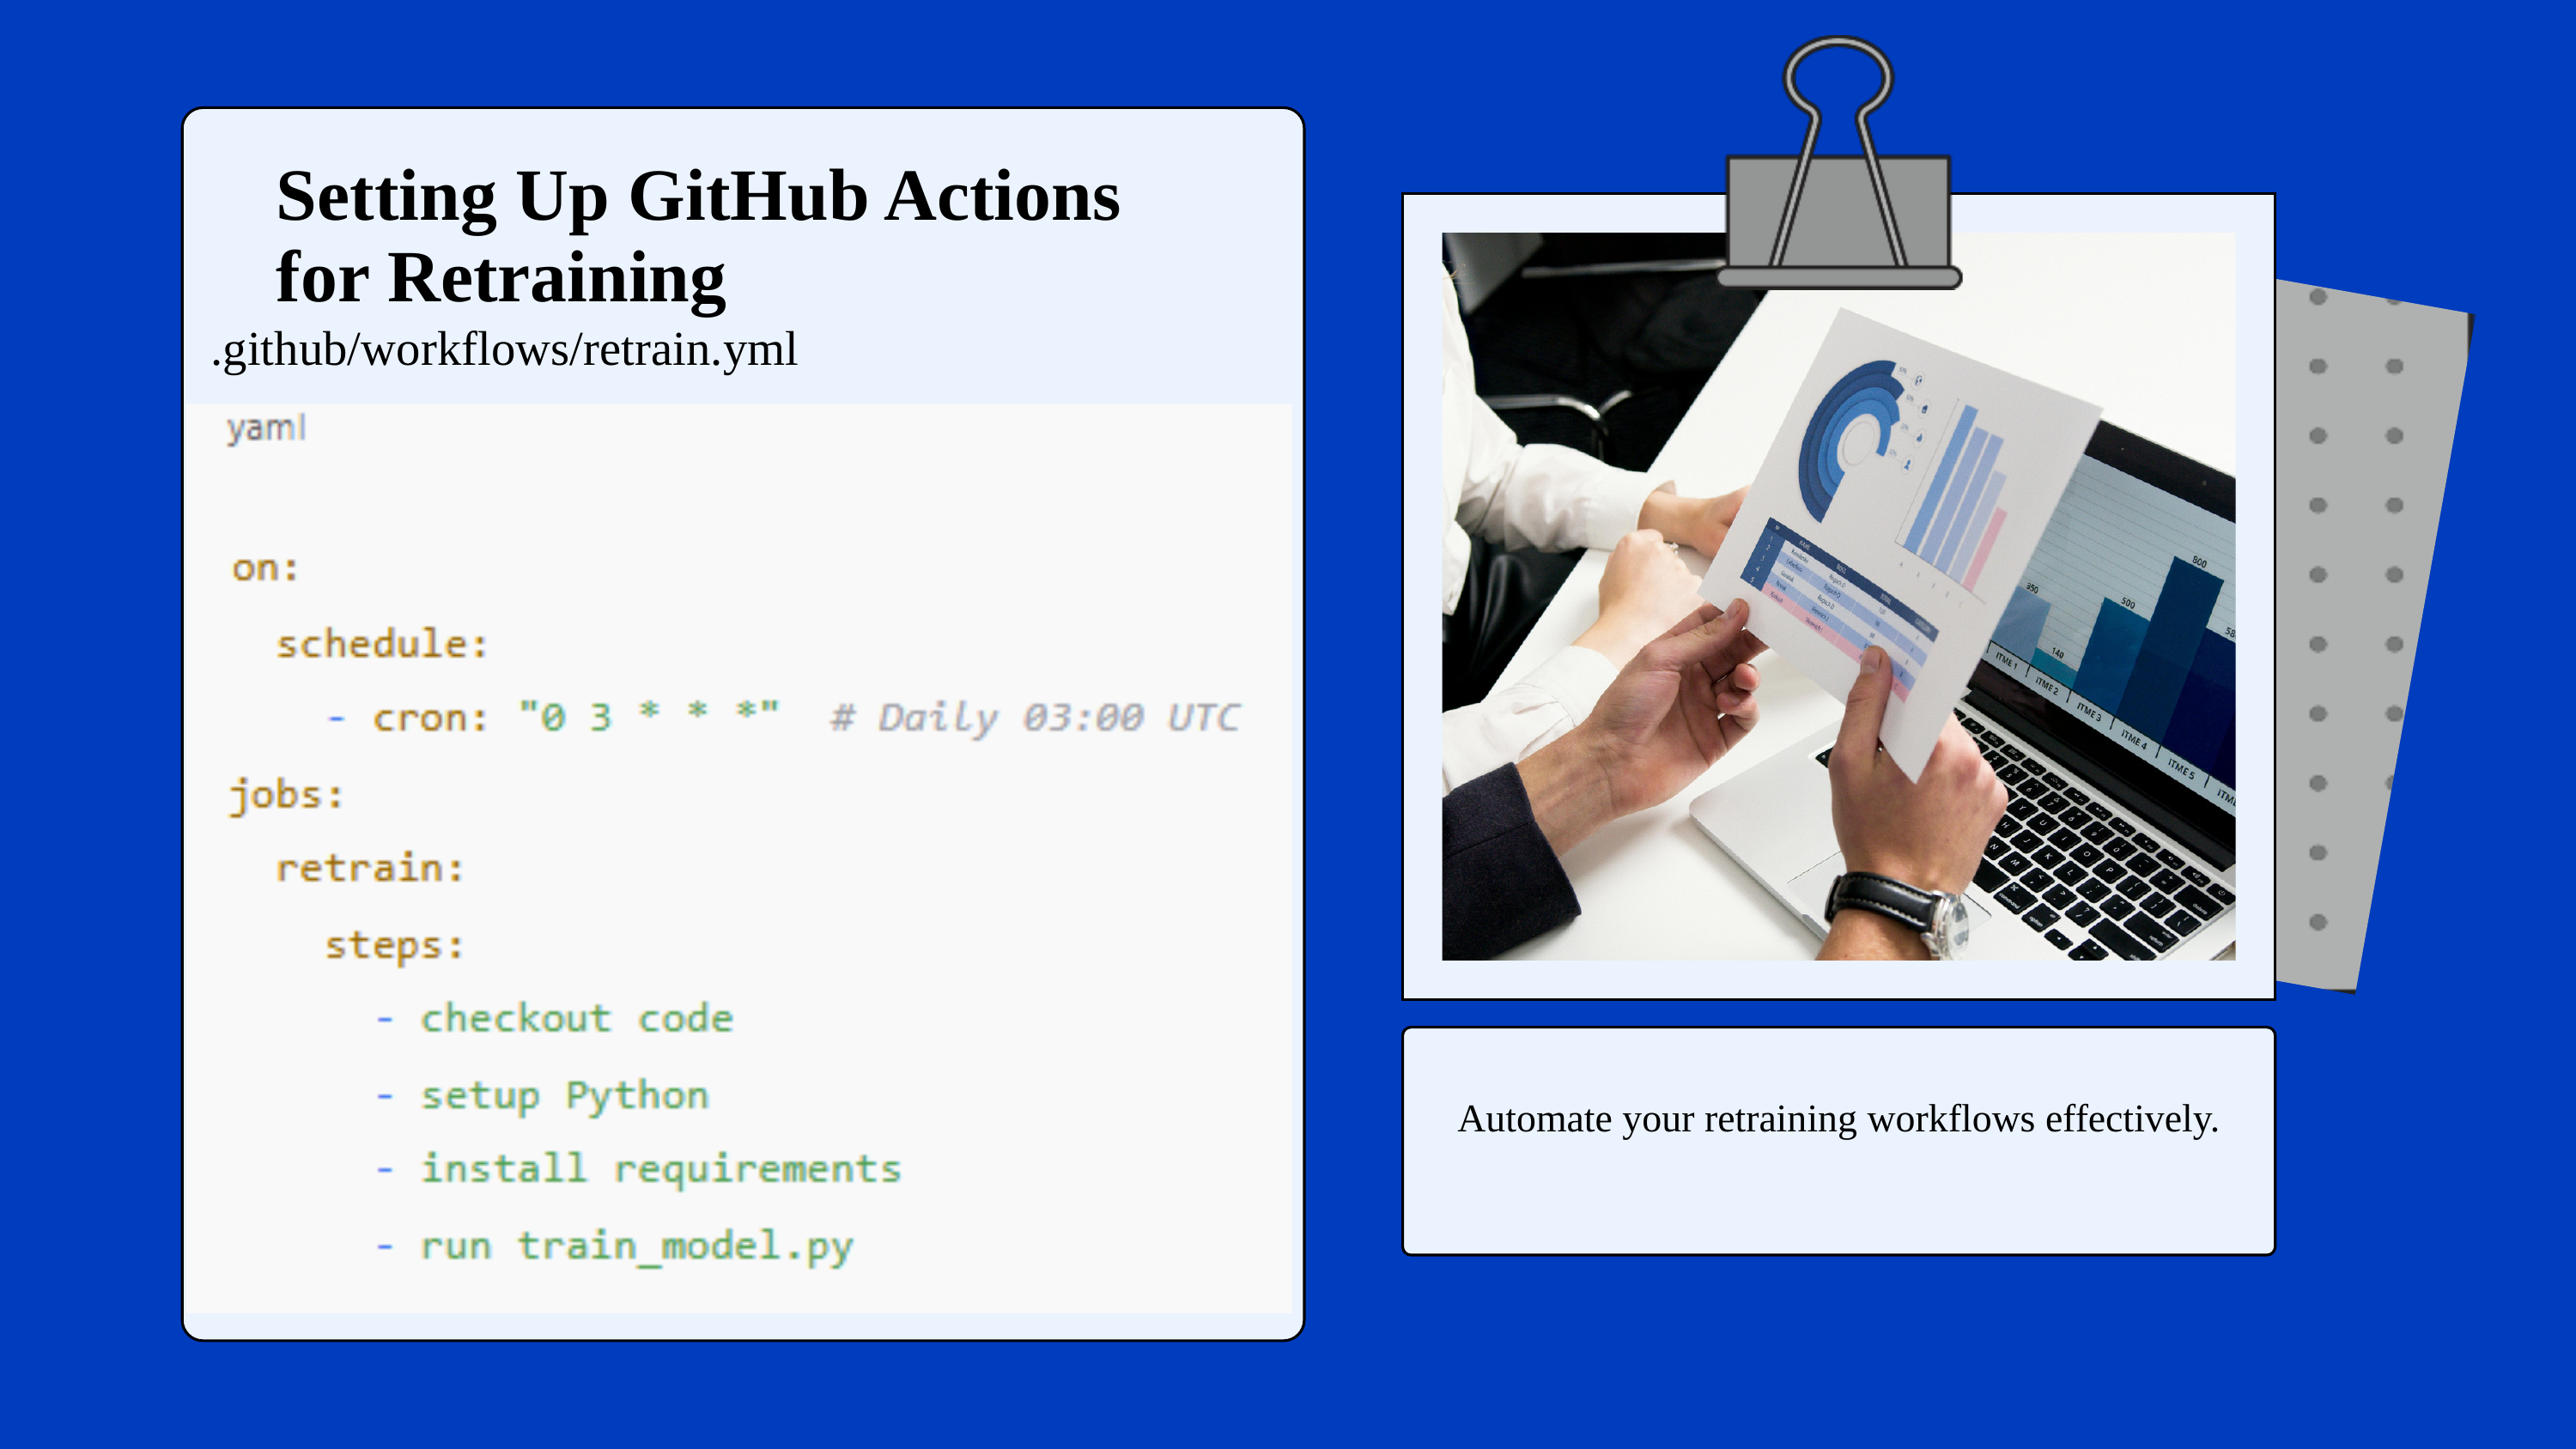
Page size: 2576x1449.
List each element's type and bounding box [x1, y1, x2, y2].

text_box [1402, 1027, 2275, 1256]
text_box [181, 107, 1305, 1342]
text_box [1442, 233, 2236, 961]
text_box [1402, 193, 2275, 1001]
text_box [2281, 279, 2476, 995]
text_box [1715, 35, 1963, 191]
